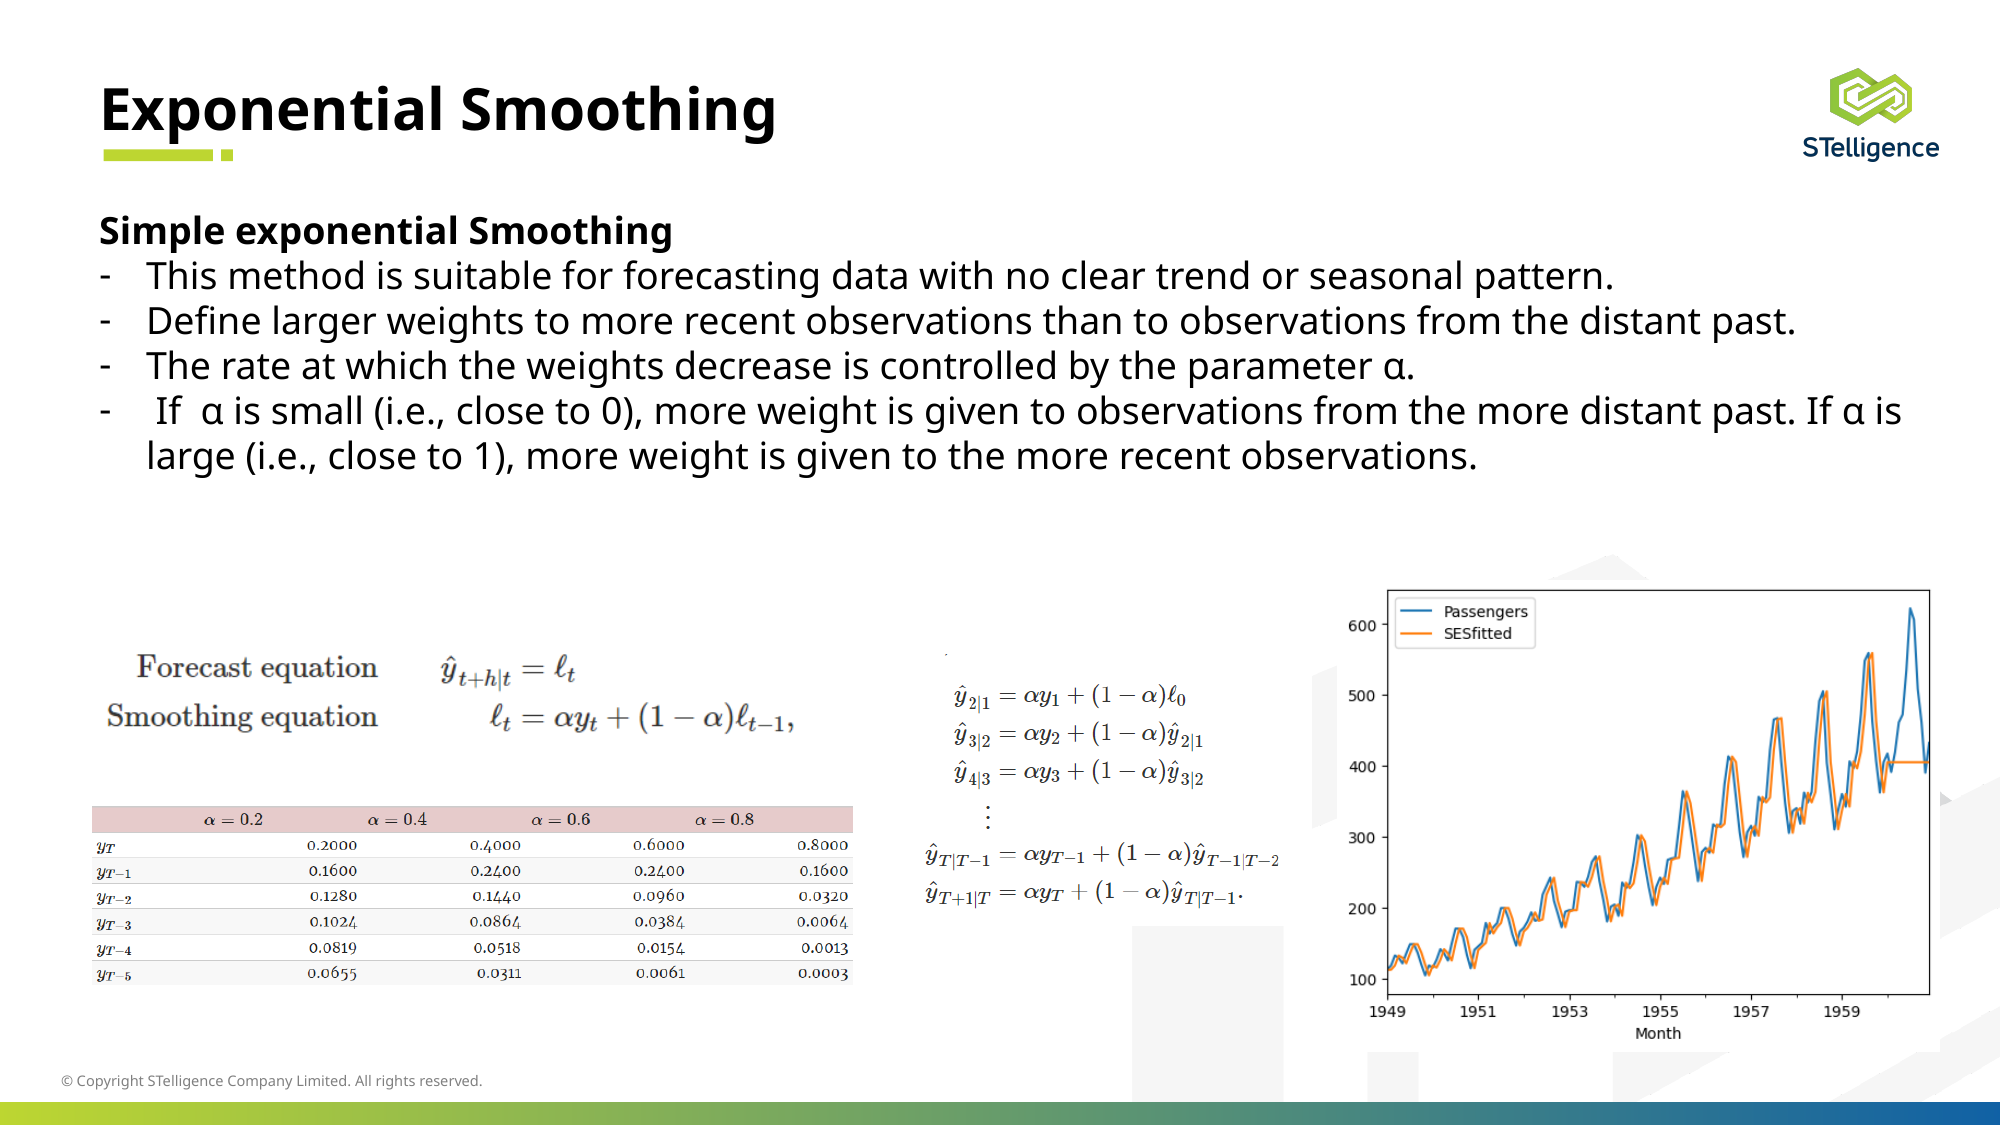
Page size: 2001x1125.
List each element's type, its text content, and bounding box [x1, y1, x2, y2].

picture [1336, 580, 1940, 1053]
picture [1803, 68, 1939, 162]
list Simple exponential Smoothing This method is suitable for forecasting data with no clear trend or seasonal pattern. Define larger weights to more recent observations than to observations from the distant past. The rate at which the weights decrease is controlled by the parameter α. If α is small (i.e., close to 0), more weight is given to observations from the more distant past. If α is large (i.e., close to 1), more weight is given to the more recent observations. [84, 199, 1922, 963]
title Exponential Smoothing [84, 66, 1748, 148]
picture [47, 623, 1312, 997]
